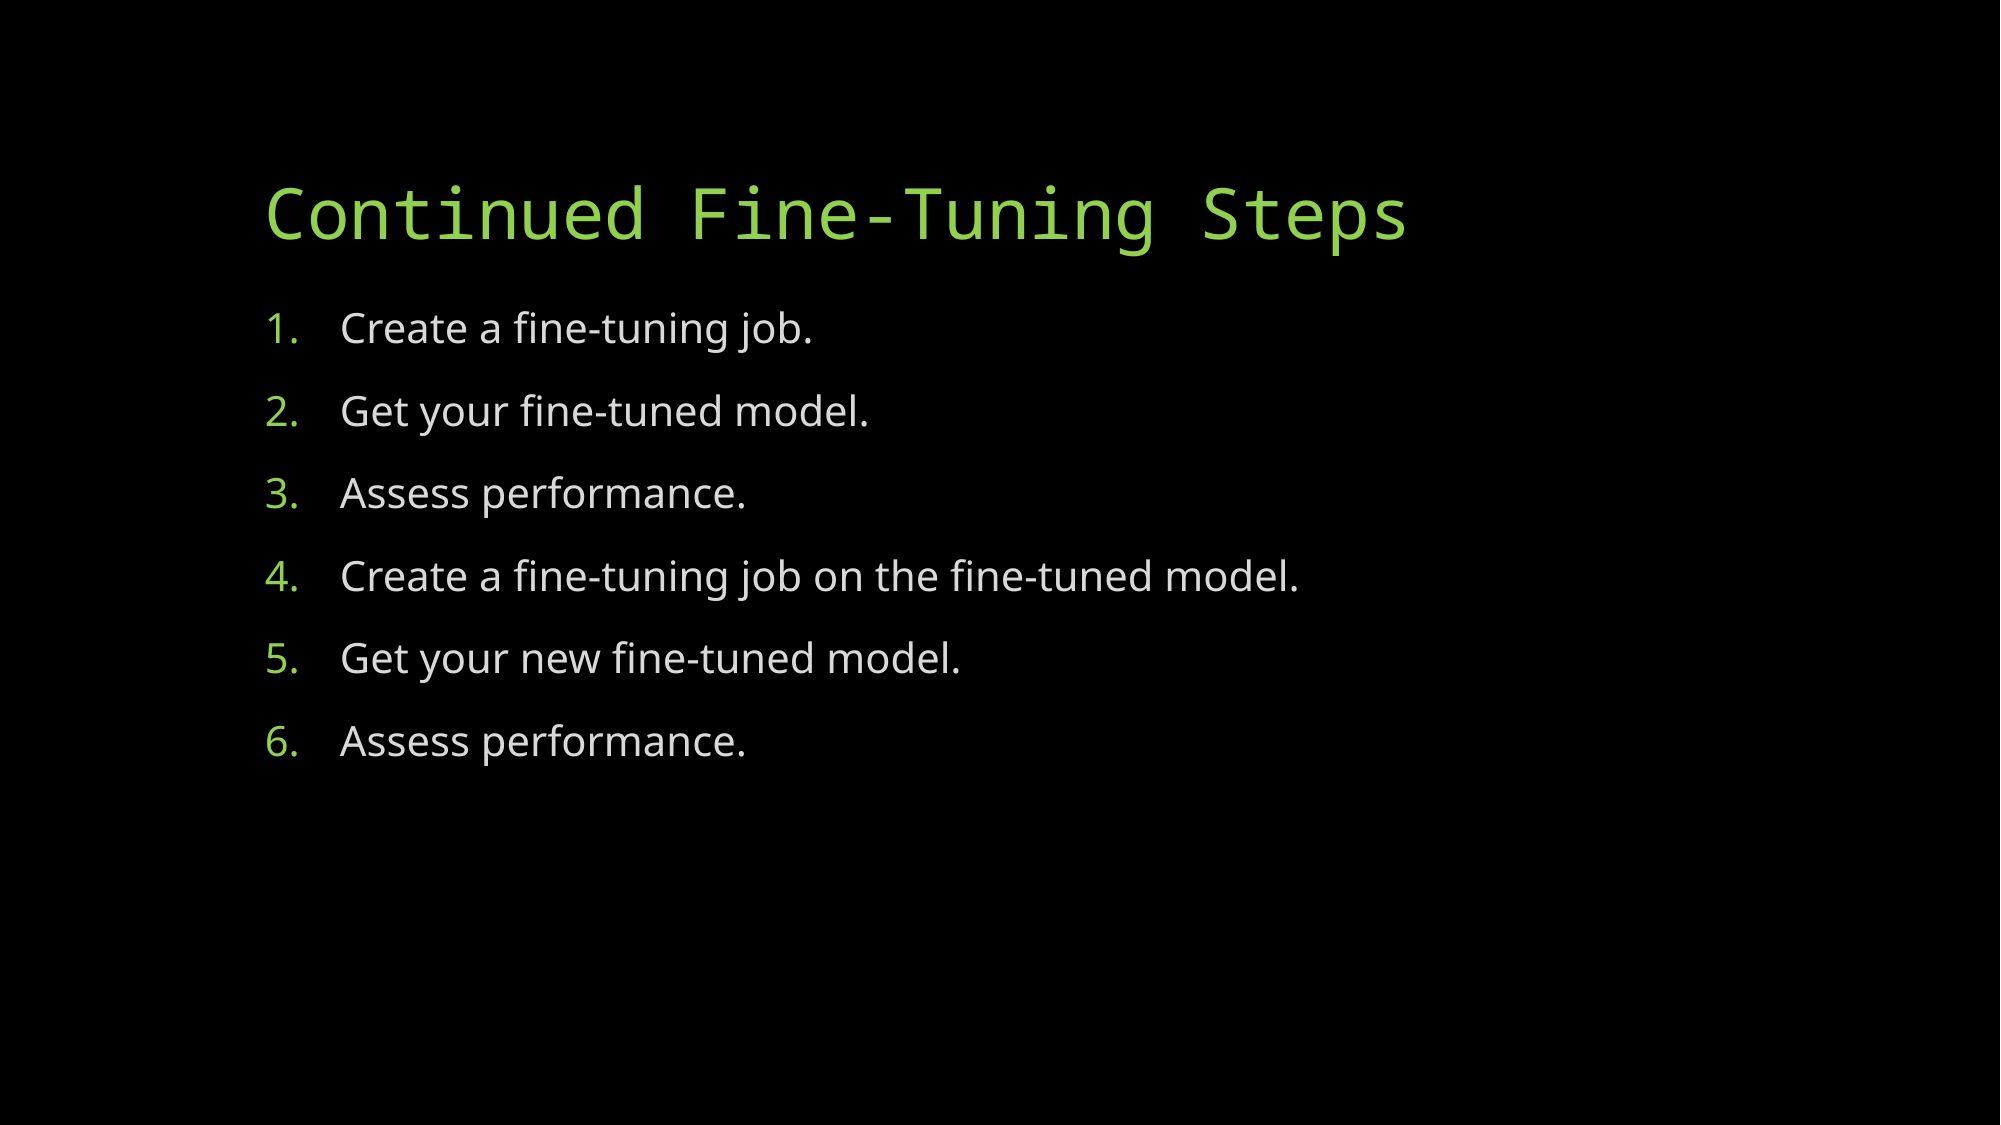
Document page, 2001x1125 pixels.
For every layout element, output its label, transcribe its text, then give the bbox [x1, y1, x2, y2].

title Continued Fine-Tuning Steps [249, 75, 1750, 263]
list Create a fine-tuning job. Get your fine-tuned model. Assess performance. Create a fine-tuning job on the fine-tuned model. Get your new fine-tuned model. Assess performance. [249, 299, 1750, 1000]
